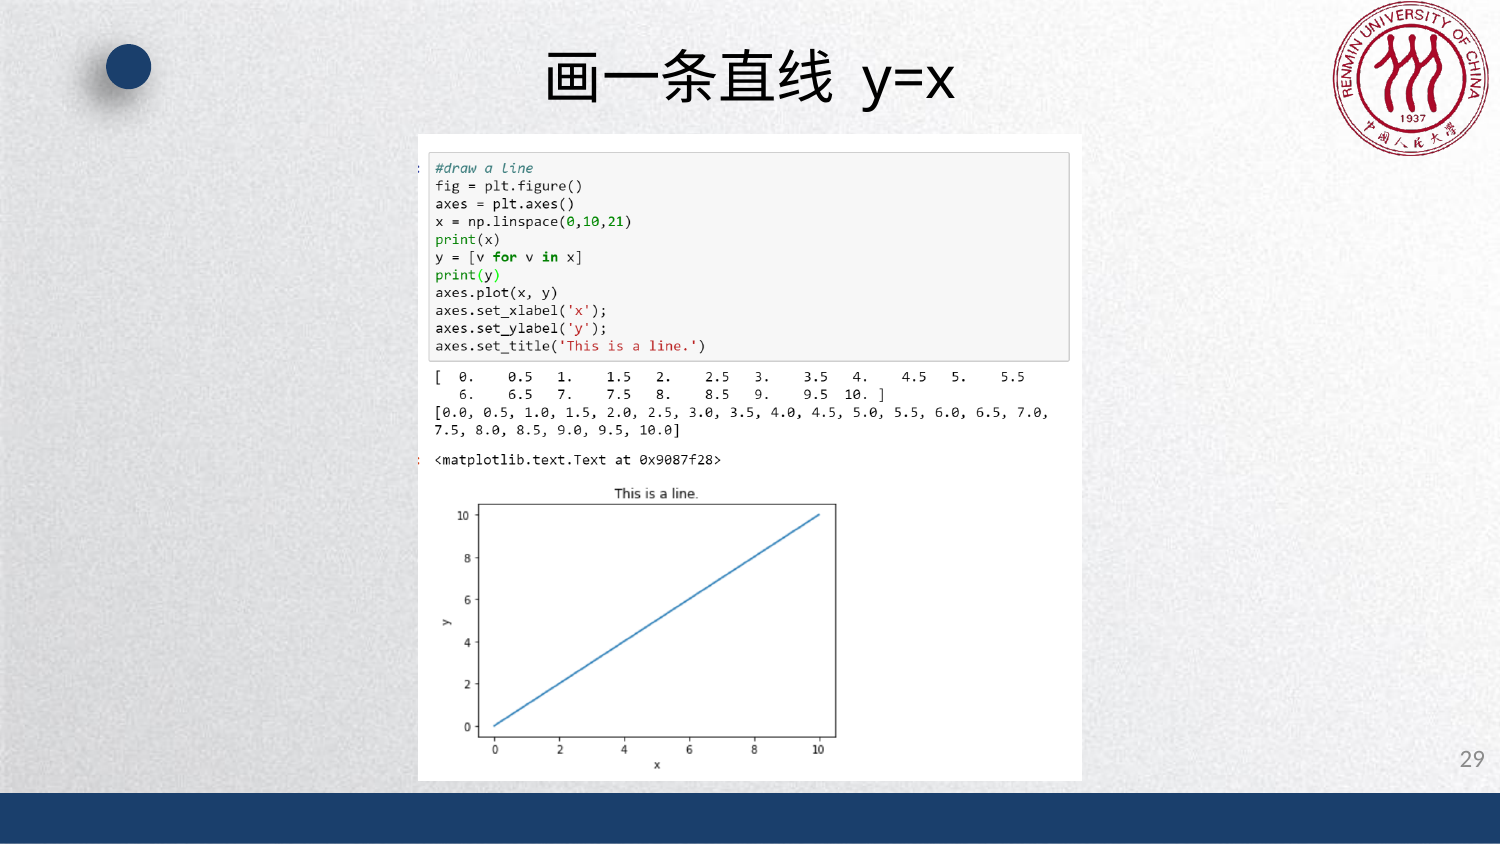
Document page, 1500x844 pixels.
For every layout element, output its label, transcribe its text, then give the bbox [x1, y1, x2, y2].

slide_number 29 [1432, 735, 1500, 781]
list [418, 134, 1082, 781]
title 画一条直线 y=x [75, 33, 1425, 116]
picture [0, 0, 1500, 793]
